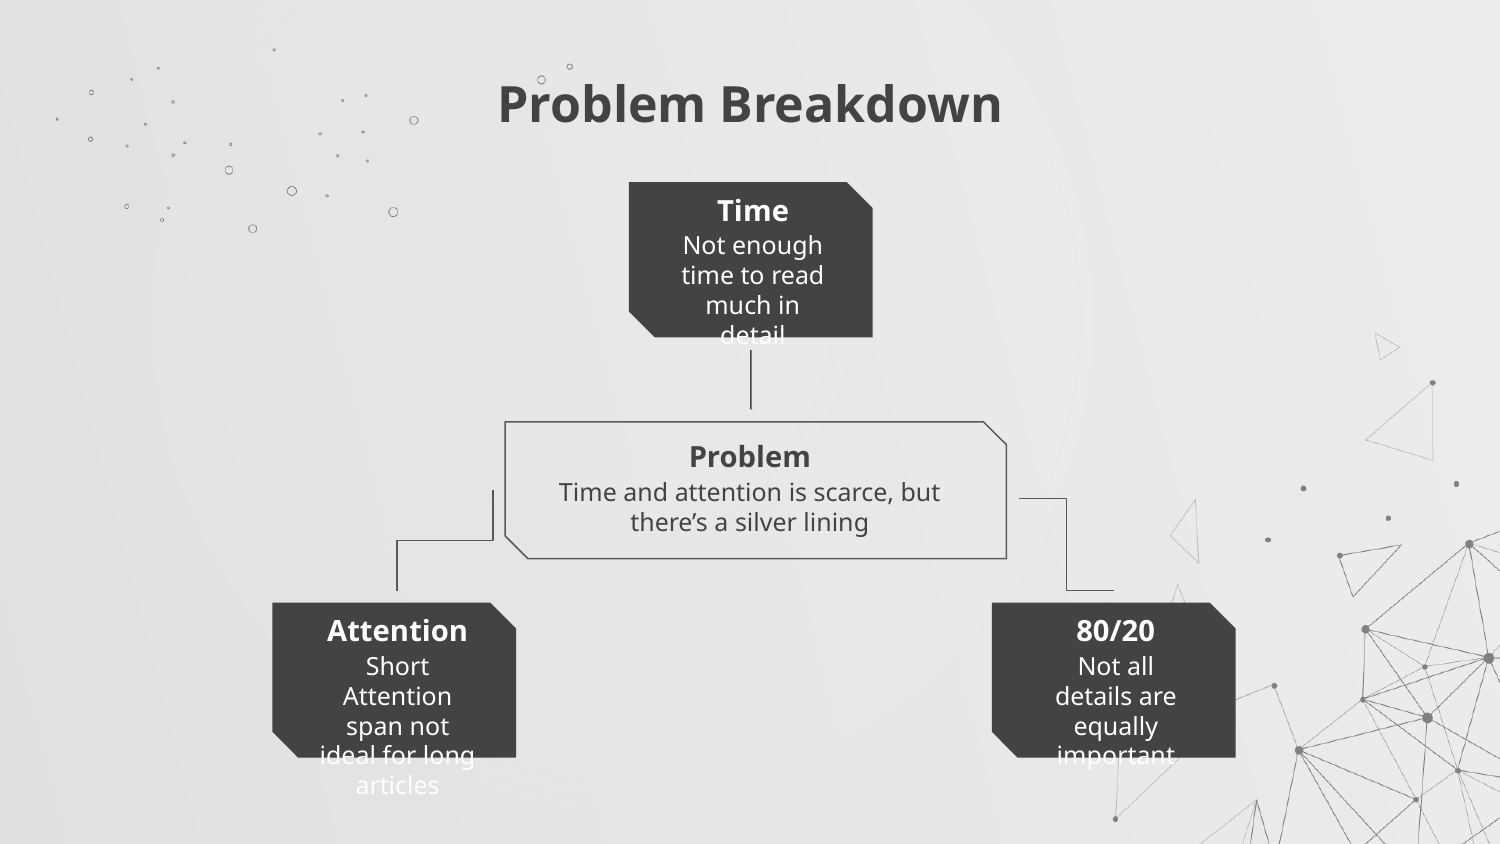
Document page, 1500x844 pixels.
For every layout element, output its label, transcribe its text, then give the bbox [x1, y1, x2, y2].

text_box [272, 177, 1236, 759]
title Problem Breakdown [322, 57, 1178, 176]
picture [0, 0, 1500, 844]
